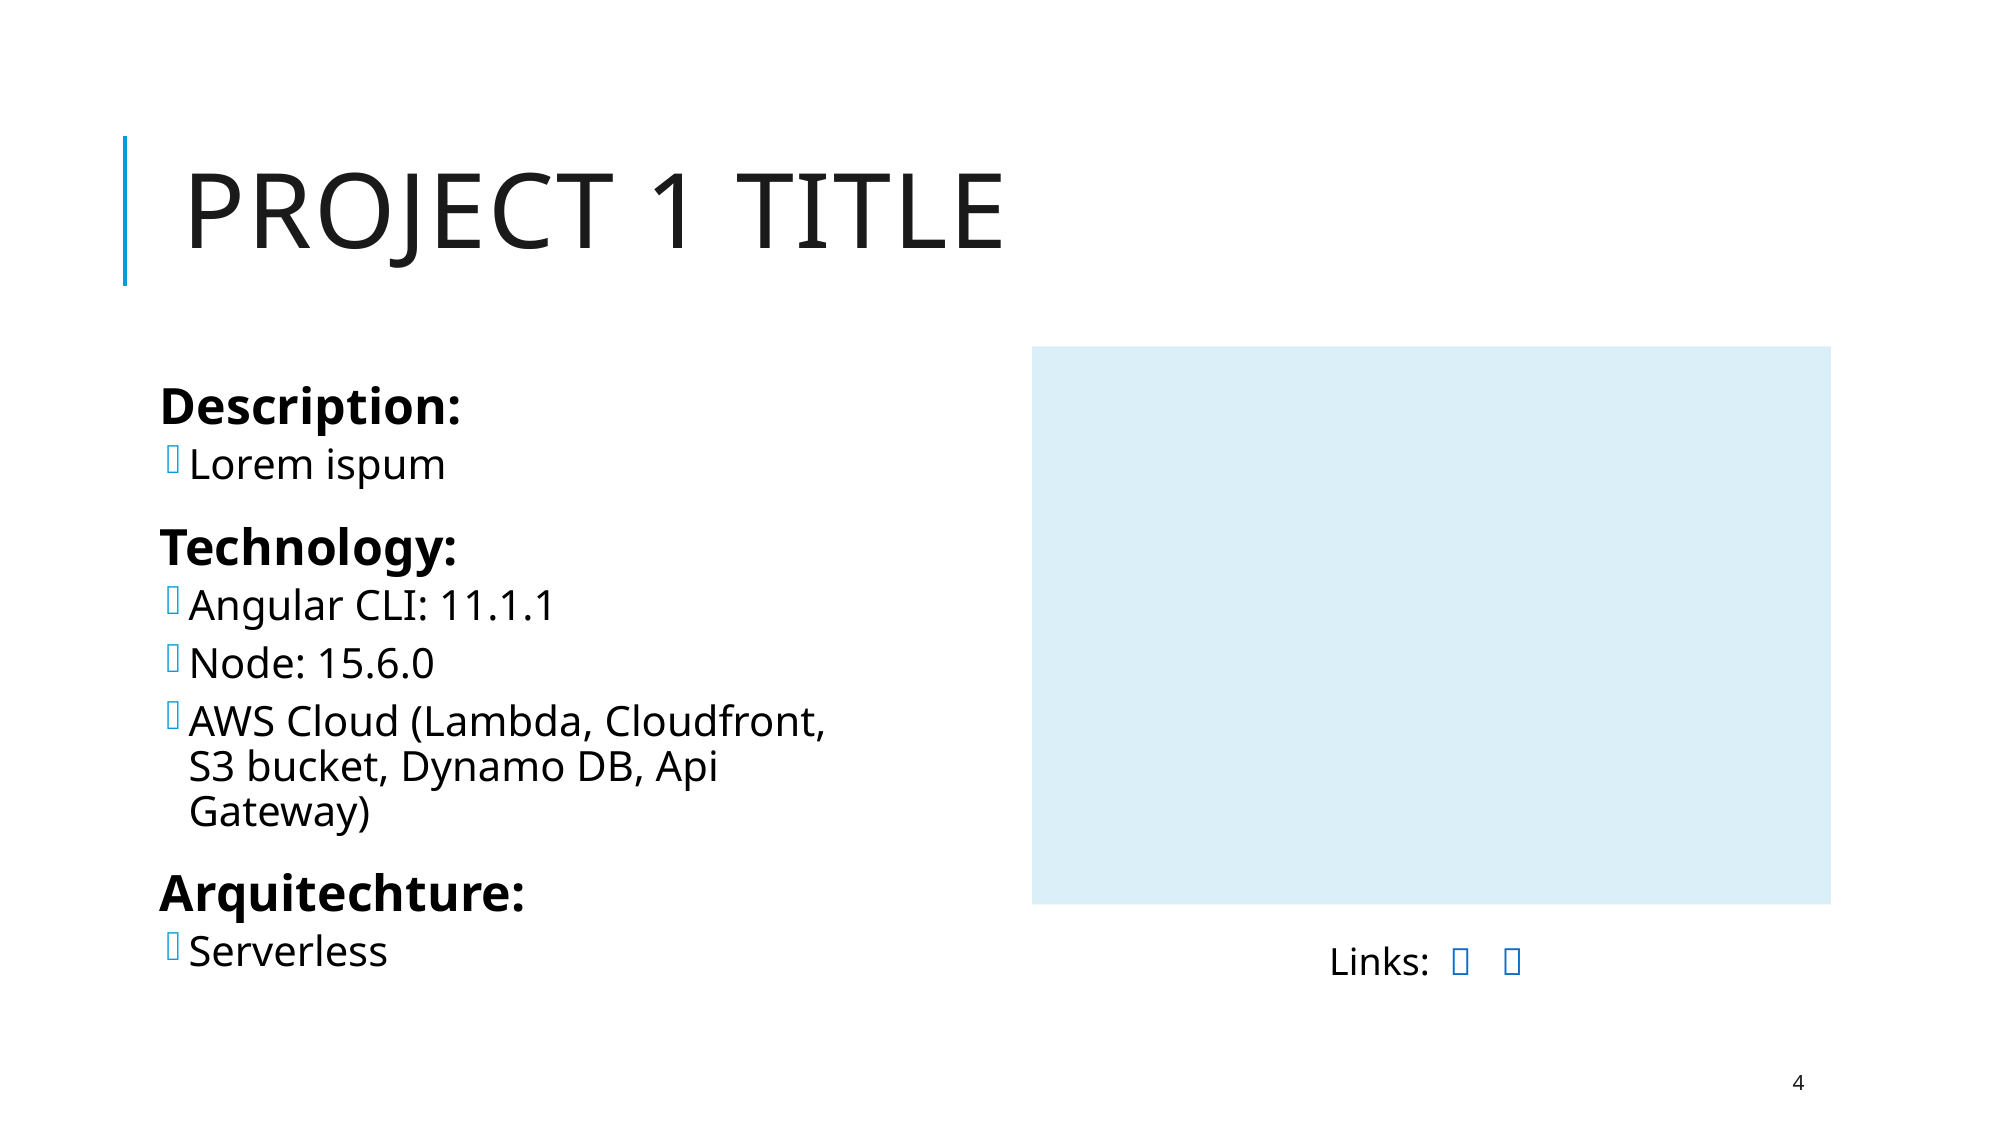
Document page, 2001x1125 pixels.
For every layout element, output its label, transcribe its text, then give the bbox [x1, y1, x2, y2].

text_box Links:   [1222, 930, 1631, 991]
list Description: Lorem ispum Technology: Angular CLI: 11.1.1 Node: 15.6.0 AWS Cloud (Lambda, Cloudfront, S3 bucket, Dynamo DB, Api Gateway) Arquitechture: Serverless [137, 374, 888, 1013]
slide_number 4 [1777, 1061, 1938, 1107]
title Project 1 title [168, 96, 1763, 342]
text_box [1031, 345, 1832, 906]
